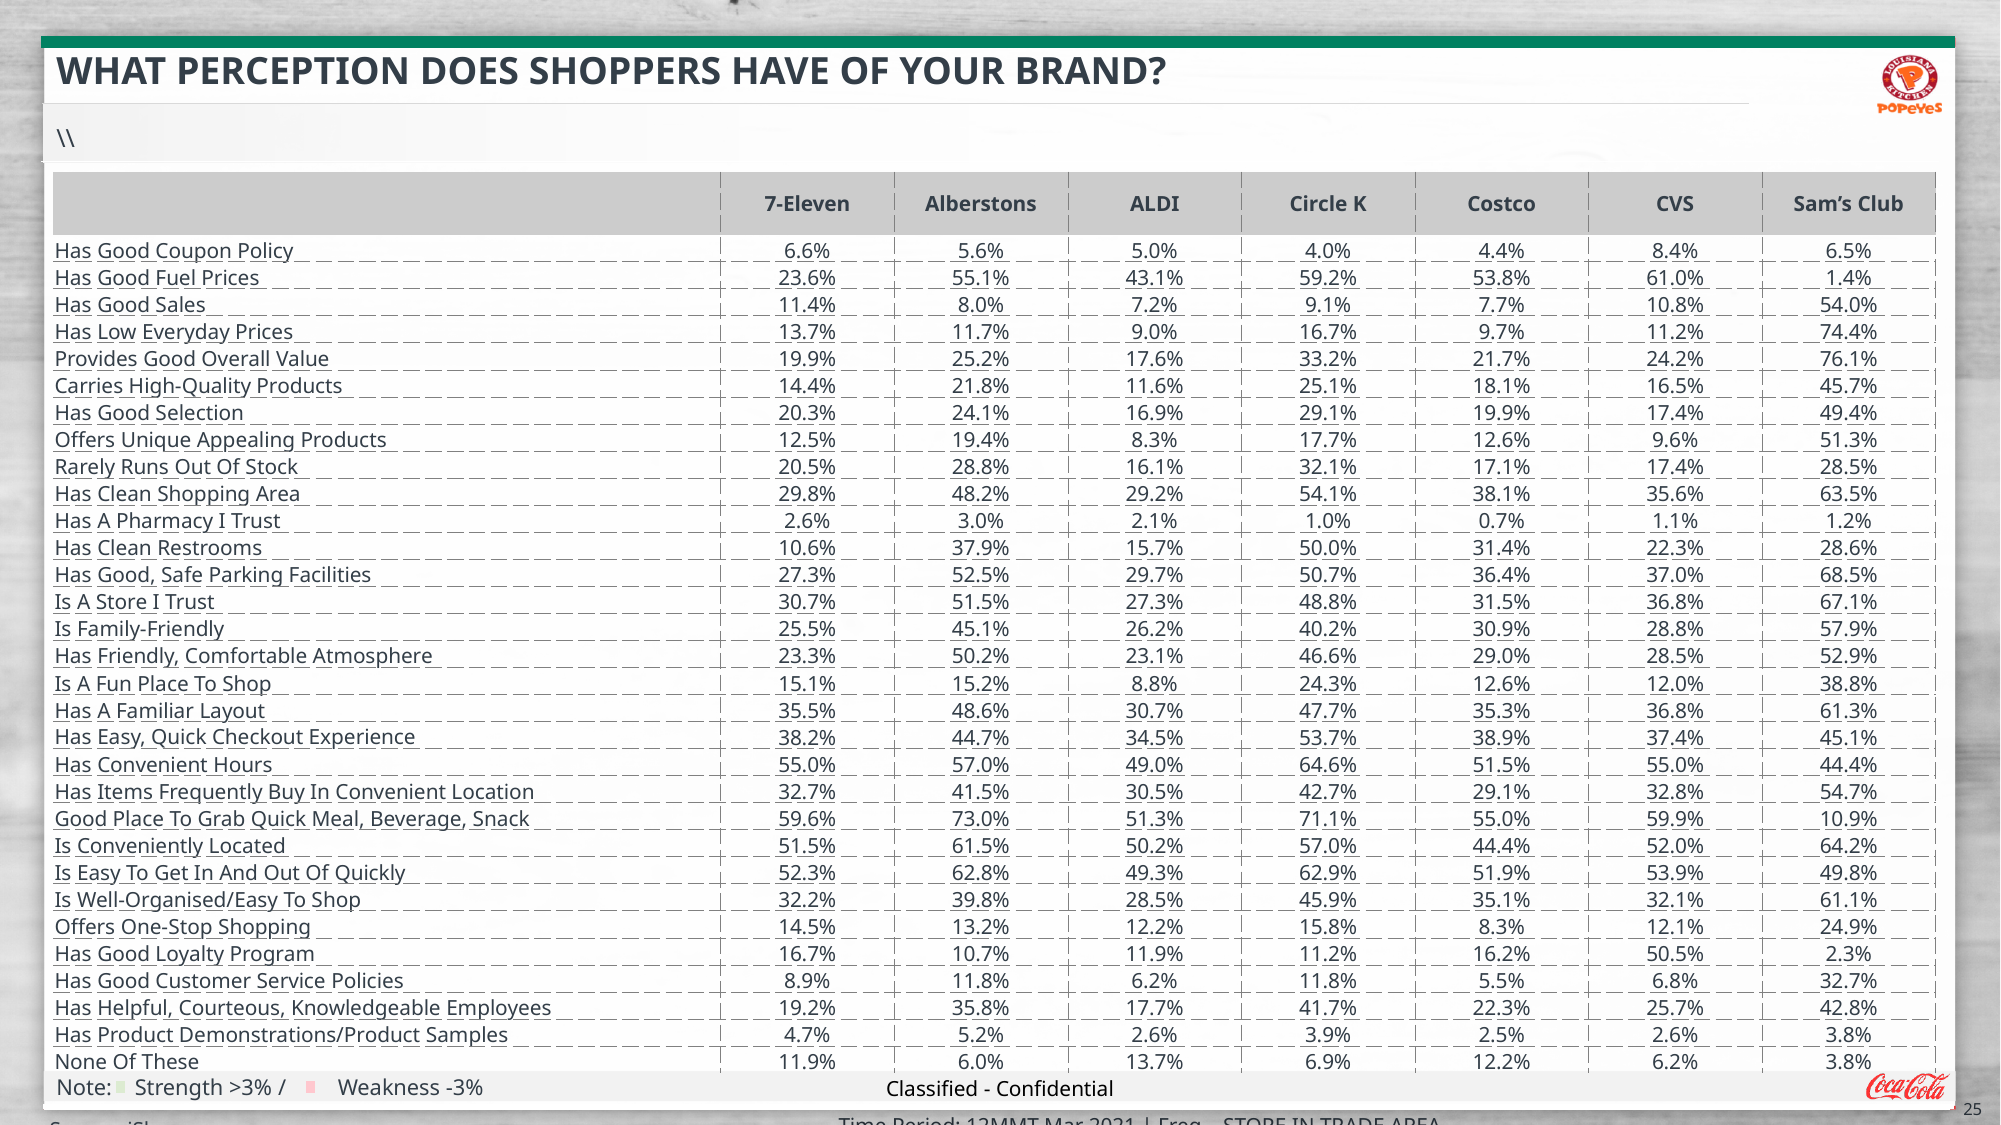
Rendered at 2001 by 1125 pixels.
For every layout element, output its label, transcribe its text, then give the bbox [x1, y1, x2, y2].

text_box Source: iShop [34, 1109, 679, 1125]
table_cell 4.7% [721, 1019, 894, 1046]
table_header Costco [1415, 172, 1588, 235]
table_cell 11.9% [721, 1046, 894, 1073]
table_cell 32.1% [1588, 884, 1762, 911]
table_cell 16.9% [1068, 397, 1241, 424]
table_cell Is Well-Organised/Easy To Shop [53, 884, 721, 911]
table_cell 37.4% [1588, 721, 1762, 748]
table_cell 52.0% [1588, 830, 1762, 857]
table_cell 7.2% [1068, 289, 1241, 316]
table_cell 13.7% [721, 316, 894, 343]
table_cell 52.5% [894, 559, 1068, 586]
table_cell 19.9% [1415, 397, 1588, 424]
table_cell 49.3% [1068, 857, 1241, 884]
table_cell 25.1% [1241, 370, 1415, 397]
table_cell Has Good Sales [53, 289, 721, 316]
table_cell 37.9% [894, 532, 1068, 559]
table_cell 50.5% [1588, 938, 1762, 965]
table_cell 38.8% [1762, 667, 1936, 694]
table_cell 11.8% [894, 965, 1068, 992]
table_cell 0.7% [1415, 505, 1588, 532]
table_cell Has Friendly, Comfortable Atmosphere [53, 640, 721, 667]
table_cell 21.7% [1415, 343, 1588, 370]
table_cell Is Conveniently Located [53, 830, 721, 857]
table_cell 8.8% [1068, 667, 1241, 694]
table_cell 62.9% [1241, 857, 1415, 884]
table_cell 41.5% [894, 775, 1068, 803]
table_cell 16.7% [1241, 316, 1415, 343]
table_cell 67.1% [1762, 586, 1936, 613]
table_header Alberstons [894, 172, 1068, 235]
table_cell 19.4% [894, 424, 1068, 451]
table_cell 57.0% [894, 748, 1068, 775]
table_cell 55.1% [894, 262, 1068, 289]
table_cell 3.8% [1762, 1046, 1936, 1073]
table_cell 49.0% [1068, 748, 1241, 775]
table_cell 61.1% [1762, 884, 1936, 911]
table_cell 31.4% [1415, 532, 1588, 559]
table_cell 16.7% [721, 938, 894, 965]
picture [679, 1110, 823, 1125]
table_cell 40.2% [1241, 613, 1415, 640]
table_cell Has A Familiar Layout [53, 694, 721, 721]
table_cell 51.5% [894, 586, 1068, 613]
table_cell 20.5% [721, 451, 894, 478]
table_cell 36.8% [1588, 586, 1762, 613]
table_cell 17.4% [1588, 397, 1762, 424]
table_cell 35.3% [1415, 694, 1588, 721]
table_cell Has Low Everyday Prices [53, 316, 721, 343]
table_cell 68.5% [1762, 559, 1936, 586]
table_cell 16.2% [1415, 938, 1588, 965]
table_cell Is Family-Friendly [53, 613, 721, 640]
table_cell 44.4% [1415, 830, 1588, 857]
table_cell 48.2% [894, 478, 1068, 505]
table_cell 5.5% [1415, 965, 1588, 992]
table_cell 22.3% [1588, 532, 1762, 559]
table_cell Has Product Demonstrations/Product Samples [53, 1019, 721, 1046]
table_cell 6.8% [1588, 965, 1762, 992]
table_cell 9.6% [1588, 424, 1762, 451]
table_cell 12.6% [1415, 424, 1588, 451]
table_cell Is Easy To Get In And Out Of Quickly [53, 857, 721, 884]
table_cell 35.6% [1588, 478, 1762, 505]
table_cell 22.3% [1415, 992, 1588, 1019]
table_cell 27.3% [721, 559, 894, 586]
table_cell Good Place To Grab Quick Meal, Beverage, Snack [53, 803, 721, 830]
table_cell 57.0% [1241, 830, 1415, 857]
table_cell 51.9% [1415, 857, 1588, 884]
table_cell 8.3% [1415, 911, 1588, 938]
table_cell 29.8% [721, 478, 894, 505]
table_cell 3.0% [894, 505, 1068, 532]
table_cell 32.8% [1588, 775, 1762, 803]
table_cell 29.2% [1068, 478, 1241, 505]
table_cell 51.5% [1415, 748, 1588, 775]
table_cell 59.9% [1588, 803, 1762, 830]
table_cell 15.7% [1068, 532, 1241, 559]
table_cell 25.2% [894, 343, 1068, 370]
table_cell Has Helpful, Courteous, Knowledgeable Employees [53, 992, 721, 1019]
table_cell 2.1% [1068, 505, 1241, 532]
table_cell Has Good Loyalty Program [53, 938, 721, 965]
table_cell 50.0% [1241, 532, 1415, 559]
table_cell 33.2% [1241, 343, 1415, 370]
table_cell Offers Unique Appealing Products [53, 424, 721, 451]
table_cell 49.8% [1762, 857, 1936, 884]
table_cell 6.5% [1762, 235, 1936, 262]
table_cell Offers One-Stop Shopping [53, 911, 721, 938]
table_cell 4.4% [1415, 235, 1588, 262]
text_box WHAT PERCEPTION DOES SHOPPERS HAVE OF YOUR BRAND? [41, 39, 1948, 100]
table_cell 10.7% [894, 938, 1068, 965]
table_cell 16.1% [1068, 451, 1241, 478]
table_cell 47.7% [1241, 694, 1415, 721]
table_header Circle K [1241, 172, 1415, 235]
table_cell 36.8% [1588, 694, 1762, 721]
table_cell 32.7% [1762, 965, 1936, 992]
table_cell 35.8% [894, 992, 1068, 1019]
table_cell Rarely Runs Out Of Stock [53, 451, 721, 478]
table_cell 9.0% [1068, 316, 1241, 343]
table_cell 6.2% [1068, 965, 1241, 992]
table_cell 6.9% [1241, 1046, 1415, 1073]
table_cell Has Good Customer Service Policies [53, 965, 721, 992]
table_cell 10.6% [721, 532, 894, 559]
table_cell 55.0% [721, 748, 894, 775]
table_cell 55.0% [1415, 803, 1588, 830]
table_cell 17.1% [1415, 451, 1588, 478]
table_cell 30.5% [1068, 775, 1241, 803]
table_cell 16.5% [1588, 370, 1762, 397]
table_cell 17.7% [1241, 424, 1415, 451]
table_cell 28.6% [1762, 532, 1936, 559]
table_cell 9.7% [1415, 316, 1588, 343]
table_cell 12.2% [1068, 911, 1241, 938]
table_cell 12.2% [1415, 1046, 1588, 1073]
table_cell 11.2% [1241, 938, 1415, 965]
table_cell 53.7% [1241, 721, 1415, 748]
table_cell 3.8% [1762, 1019, 1936, 1046]
table_cell 27.3% [1068, 586, 1241, 613]
table_cell None Of These [53, 1046, 721, 1073]
table_cell 1.1% [1588, 505, 1762, 532]
table_cell 8.3% [1068, 424, 1241, 451]
table_cell 13.7% [1068, 1046, 1241, 1073]
table_cell 64.6% [1241, 748, 1415, 775]
table_cell 25.7% [1588, 992, 1762, 1019]
table_cell 5.0% [1068, 235, 1241, 262]
table_cell 23.3% [721, 640, 894, 667]
table_cell Has Good Fuel Prices [53, 262, 721, 289]
table_cell 6.2% [1588, 1046, 1762, 1073]
table_cell Has Items Frequently Buy In Convenient Location [53, 775, 721, 803]
table_cell 51.5% [721, 830, 894, 857]
table_cell 76.1% [1762, 343, 1936, 370]
table_cell 61.5% [894, 830, 1068, 857]
table_cell 12.1% [1588, 911, 1762, 938]
table_cell 48.6% [894, 694, 1068, 721]
table_cell 44.4% [1762, 748, 1936, 775]
table_cell 28.8% [1588, 613, 1762, 640]
table_cell 1.0% [1241, 505, 1415, 532]
table_cell 41.7% [1241, 992, 1415, 1019]
table_cell 45.9% [1241, 884, 1415, 911]
table_cell 11.7% [894, 316, 1068, 343]
table_header CVS [1588, 172, 1762, 235]
table_cell Is A Store I Trust [53, 586, 721, 613]
text_box [43, 104, 1089, 110]
table_cell 35.5% [721, 694, 894, 721]
picture [1456, 1110, 1947, 1125]
table_cell 38.2% [721, 721, 894, 748]
table_cell 64.2% [1762, 830, 1936, 857]
table_cell 31.5% [1415, 586, 1588, 613]
table_cell 11.2% [1588, 316, 1762, 343]
table_cell Has Easy, Quick Checkout Experience [53, 721, 721, 748]
table_cell 6.6% [721, 235, 894, 262]
table_cell 44.7% [894, 721, 1068, 748]
table_cell 26.2% [1068, 613, 1241, 640]
table_cell 30.7% [1068, 694, 1241, 721]
table_cell 62.8% [894, 857, 1068, 884]
table_cell 8.4% [1588, 235, 1762, 262]
table_cell 37.0% [1588, 559, 1762, 586]
table_cell Provides Good Overall Value [53, 343, 721, 370]
table_cell 55.0% [1588, 748, 1762, 775]
table_cell 45.7% [1762, 370, 1936, 397]
table_cell 43.1% [1068, 262, 1241, 289]
table_cell Is A Fun Place To Shop [53, 667, 721, 694]
table_cell 50.2% [894, 640, 1068, 667]
table_cell 2.5% [1415, 1019, 1588, 1046]
table_cell Has Good Selection [53, 397, 721, 424]
table_cell Has Clean Shopping Area [53, 478, 721, 505]
table_cell 36.4% [1415, 559, 1588, 586]
table_cell 2.6% [721, 505, 894, 532]
table_cell 50.2% [1068, 830, 1241, 857]
table_cell Has Good Coupon Policy [53, 235, 721, 262]
table_cell 17.6% [1068, 343, 1241, 370]
table_cell 23.6% [721, 262, 894, 289]
table_cell 34.5% [1068, 721, 1241, 748]
table_cell 8.0% [894, 289, 1068, 316]
table_cell 42.8% [1762, 992, 1936, 1019]
table_cell 7.7% [1415, 289, 1588, 316]
table_cell 2.6% [1068, 1019, 1241, 1046]
table_cell 32.7% [721, 775, 894, 803]
table_cell 12.5% [721, 424, 894, 451]
picture [0, 0, 2001, 1125]
table_cell 57.9% [1762, 613, 1936, 640]
table_cell 61.3% [1762, 694, 1936, 721]
table_cell 71.1% [1241, 803, 1415, 830]
table_cell Carries High-Quality Products [53, 370, 721, 397]
table_cell 28.8% [894, 451, 1068, 478]
table_cell 11.8% [1241, 965, 1415, 992]
table_cell 32.2% [721, 884, 894, 911]
table_cell 45.1% [894, 613, 1068, 640]
table_cell 18.1% [1415, 370, 1588, 397]
table_cell Has Convenient Hours [53, 748, 721, 775]
table_cell 53.8% [1415, 262, 1588, 289]
table_cell 11.4% [721, 289, 894, 316]
table_cell 49.4% [1762, 397, 1936, 424]
table_cell 14.4% [721, 370, 894, 397]
table_cell 10.8% [1588, 289, 1762, 316]
table_cell 8.9% [721, 965, 894, 992]
table_header [53, 172, 721, 235]
table_cell 15.2% [894, 667, 1068, 694]
table_cell 13.2% [894, 911, 1068, 938]
table_cell 45.1% [1762, 721, 1936, 748]
table_cell 1.2% [1762, 505, 1936, 532]
table_cell 38.1% [1415, 478, 1588, 505]
table_cell 24.1% [894, 397, 1068, 424]
table_cell 19.2% [721, 992, 894, 1019]
slide_number 25 [1947, 1095, 1999, 1125]
table_cell 15.1% [721, 667, 894, 694]
table_cell 29.0% [1415, 640, 1588, 667]
table_cell 28.5% [1068, 884, 1241, 911]
table_cell 52.3% [721, 857, 894, 884]
table_cell 53.9% [1588, 857, 1762, 884]
table_cell 51.3% [1068, 803, 1241, 830]
table_cell 29.1% [1241, 397, 1415, 424]
table_cell 61.0% [1588, 262, 1762, 289]
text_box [41, 1072, 717, 1101]
table_header 7-Eleven [721, 172, 894, 235]
table_cell 74.4% [1762, 316, 1936, 343]
text_box Time Period: 12MMT Mar 2021 | Freq – STORE IN TRADE AREA [823, 1104, 1456, 1125]
table_cell Has A Pharmacy I Trust [53, 505, 721, 532]
table_cell 12.0% [1588, 667, 1762, 694]
table_cell 1.4% [1762, 262, 1936, 289]
table_cell 24.3% [1241, 667, 1415, 694]
table_cell 48.8% [1241, 586, 1415, 613]
table_cell 11.6% [1068, 370, 1241, 397]
table_cell 9.1% [1241, 289, 1415, 316]
table_cell 54.7% [1762, 775, 1936, 803]
table_cell 28.5% [1588, 640, 1762, 667]
table_cell 32.1% [1241, 451, 1415, 478]
table_cell 50.7% [1241, 559, 1415, 586]
table_cell 6.0% [894, 1046, 1068, 1073]
text_box \\ [41, 110, 1853, 160]
table_cell 59.6% [721, 803, 894, 830]
table_cell 17.4% [1588, 451, 1762, 478]
table_cell 2.6% [1588, 1019, 1762, 1046]
table_cell 29.7% [1068, 559, 1241, 586]
table_cell 3.9% [1241, 1019, 1415, 1046]
table_cell 24.9% [1762, 911, 1936, 938]
table_cell Has Clean Restrooms [53, 532, 721, 559]
table_cell 28.5% [1762, 451, 1936, 478]
table_cell 51.3% [1762, 424, 1936, 451]
table_cell 42.7% [1241, 775, 1415, 803]
table_cell 30.7% [721, 586, 894, 613]
table_cell 63.5% [1762, 478, 1936, 505]
table_header ALDI [1068, 172, 1241, 235]
table_cell 35.1% [1415, 884, 1588, 911]
table_cell 52.9% [1762, 640, 1936, 667]
table_header Sam’s Club [1762, 172, 1936, 235]
table_cell 5.2% [894, 1019, 1068, 1046]
table_cell 23.1% [1068, 640, 1241, 667]
table_cell 54.0% [1762, 289, 1936, 316]
table_cell 29.1% [1415, 775, 1588, 803]
table_cell Has Good, Safe Parking Facilities [53, 559, 721, 586]
table_cell 10.9% [1762, 803, 1936, 830]
table_cell 20.3% [721, 397, 894, 424]
table_cell 54.1% [1241, 478, 1415, 505]
table_cell 11.9% [1068, 938, 1241, 965]
table_cell 12.6% [1415, 667, 1588, 694]
table_cell 30.9% [1415, 613, 1588, 640]
table_cell 17.7% [1068, 992, 1241, 1019]
table_cell 4.0% [1241, 235, 1415, 262]
table_cell 59.2% [1241, 262, 1415, 289]
table_cell 25.5% [721, 613, 894, 640]
table_cell 38.9% [1415, 721, 1588, 748]
table_cell 5.6% [894, 235, 1068, 262]
table_cell 46.6% [1241, 640, 1415, 667]
table_cell 24.2% [1588, 343, 1762, 370]
table_cell 2.3% [1762, 938, 1936, 965]
table_cell 21.8% [894, 370, 1068, 397]
table_cell 14.5% [721, 911, 894, 938]
table_cell 15.8% [1241, 911, 1415, 938]
table_cell 73.0% [894, 803, 1068, 830]
table_cell 19.9% [721, 343, 894, 370]
table_cell 39.8% [894, 884, 1068, 911]
